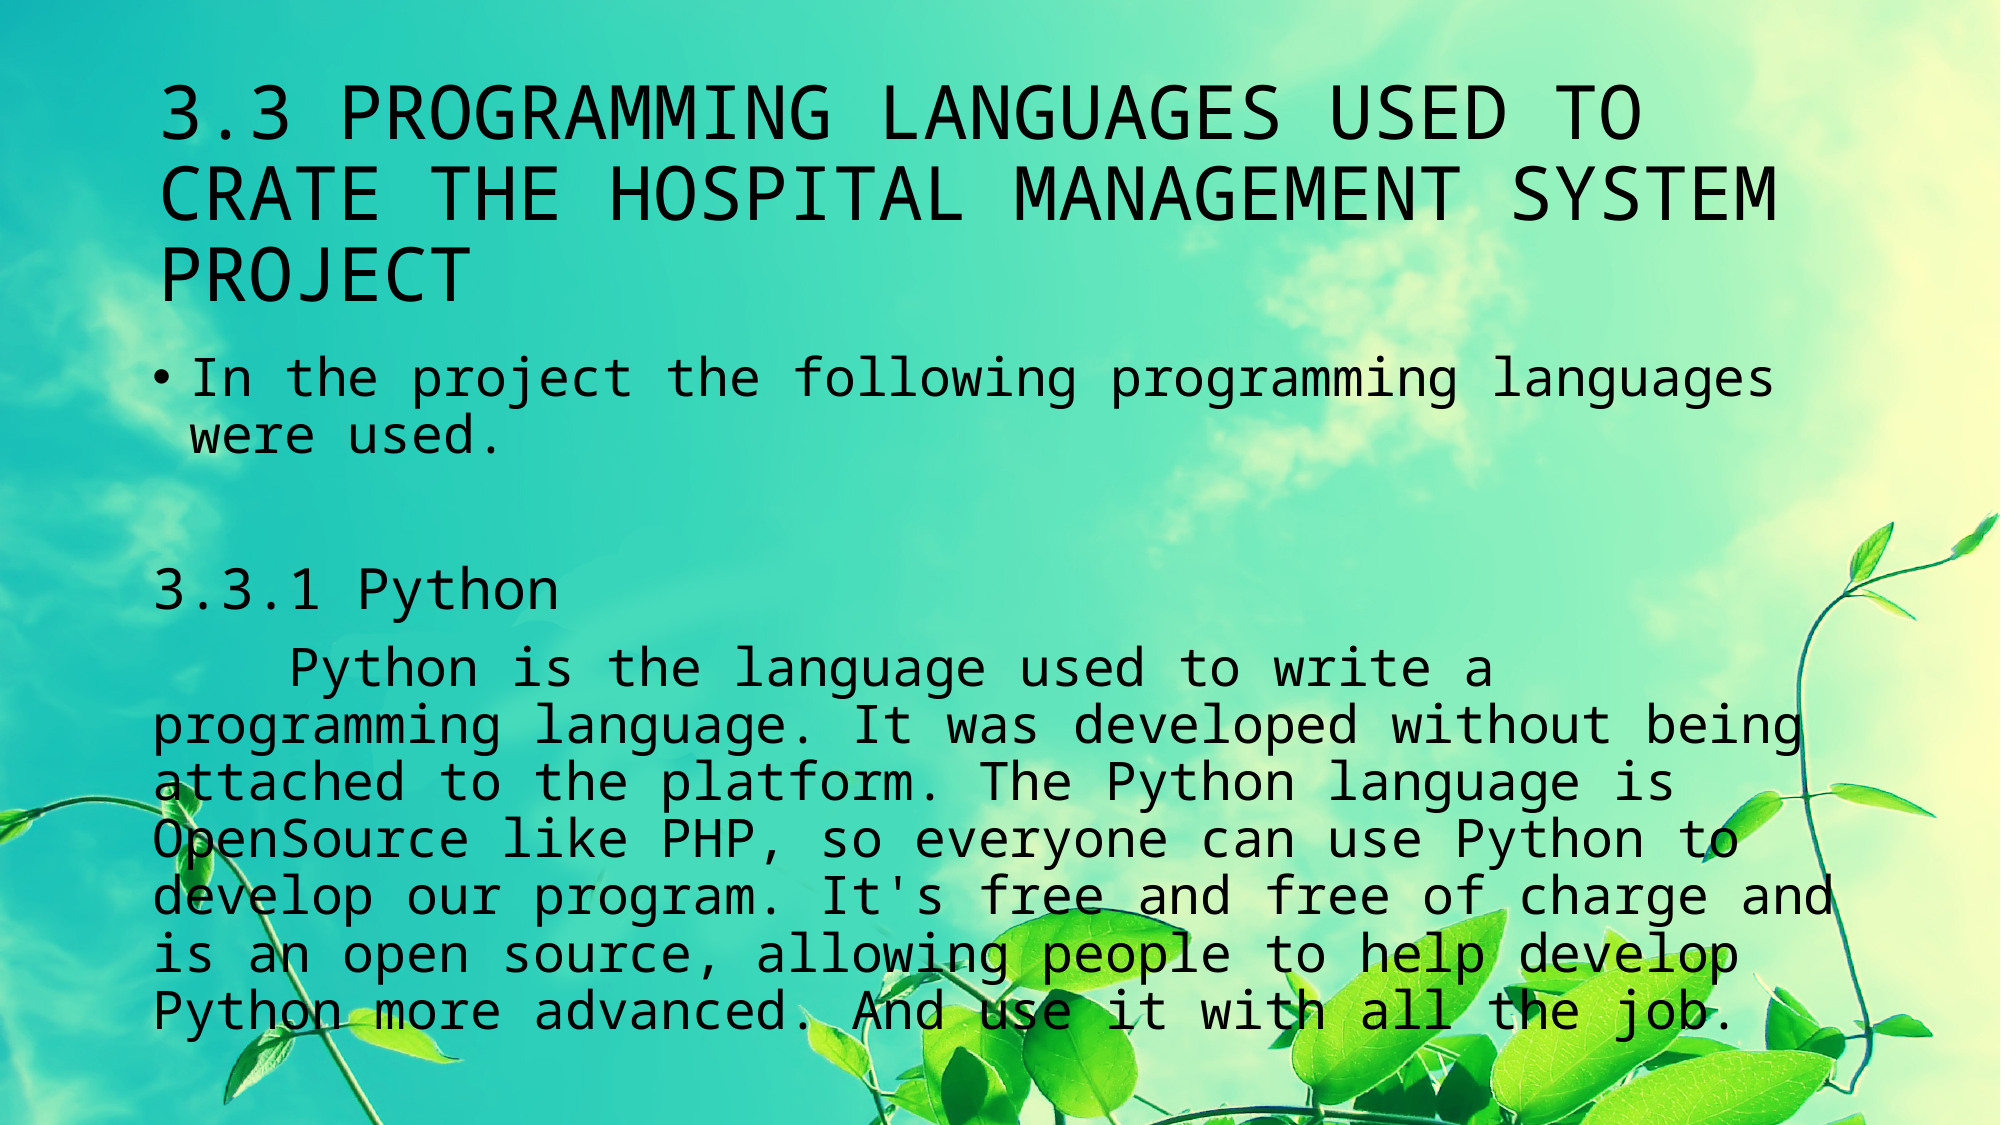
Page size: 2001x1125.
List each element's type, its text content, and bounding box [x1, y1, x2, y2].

picture [0, 0, 2001, 1125]
title 3.3 PROGRAMMING LANGUAGES USED TO CRATE THE HOSPITAL MANAGEMENT SYSTEM PROJECT [143, 87, 1869, 305]
list In the project the following programming languages were used. 3.3.1 Python Python is the language used to write a programming language. It was developed without being attached to the platform. The Python language is OpenSource like PHP, so everyone can use Python to develop our program. It's free and free of charge and is an open source, allowing people to help develop Python more advanced. And use it with all the job. [137, 343, 1863, 1058]
